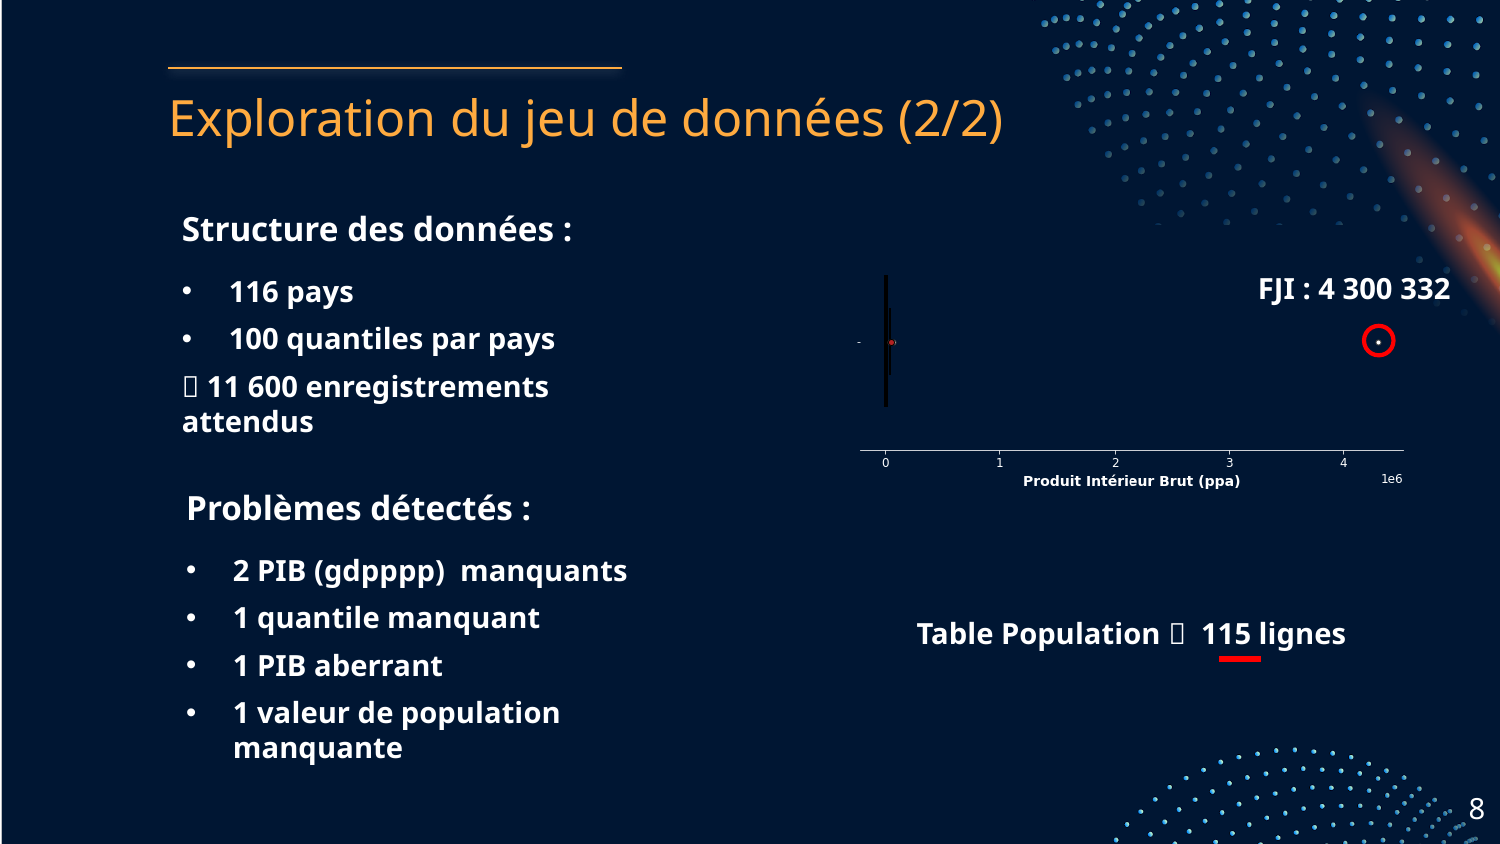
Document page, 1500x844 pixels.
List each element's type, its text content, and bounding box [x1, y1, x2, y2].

text_box FJI : 4 300 332 [1415, 255, 1500, 319]
text_box Table Population  115 lignes [861, 600, 1402, 673]
text_box Problèmes détectés : 2 PIB (gdpppp) manquants 1 quantile manquant 1 PIB aberrant 1 valeur de population manquante [153, 455, 716, 806]
picture [0, 0, 1500, 844]
text_box Structure des données : 116 pays 100 quantiles par pays  11 600 enregistrements attendus [153, 180, 716, 447]
title Exploration du jeu de données (2/2) [153, 70, 1142, 226]
